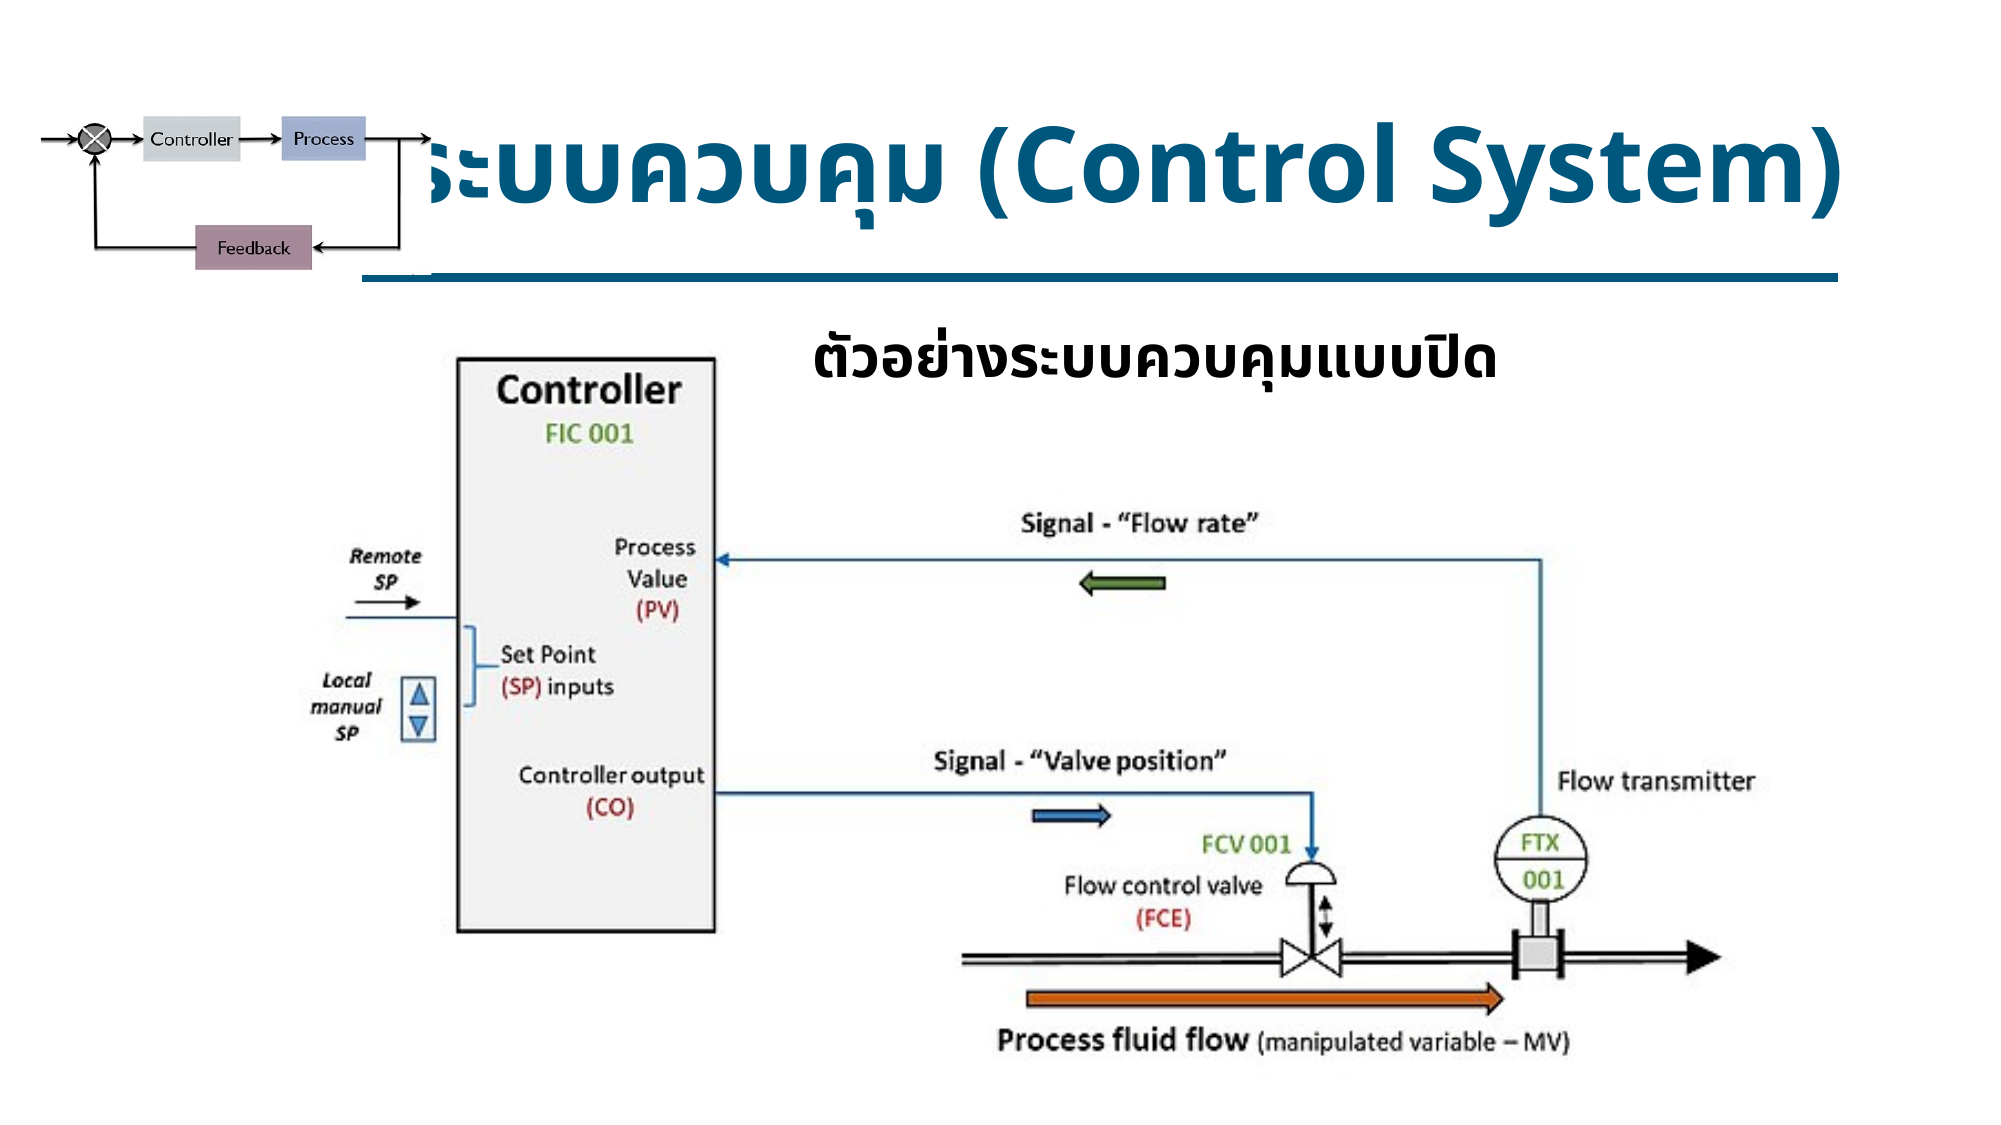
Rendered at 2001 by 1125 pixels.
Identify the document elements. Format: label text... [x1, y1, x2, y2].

picture [225, 305, 1863, 1079]
title ระบบควบคุม (Control System) [137, 59, 1863, 278]
picture [40, 115, 432, 275]
